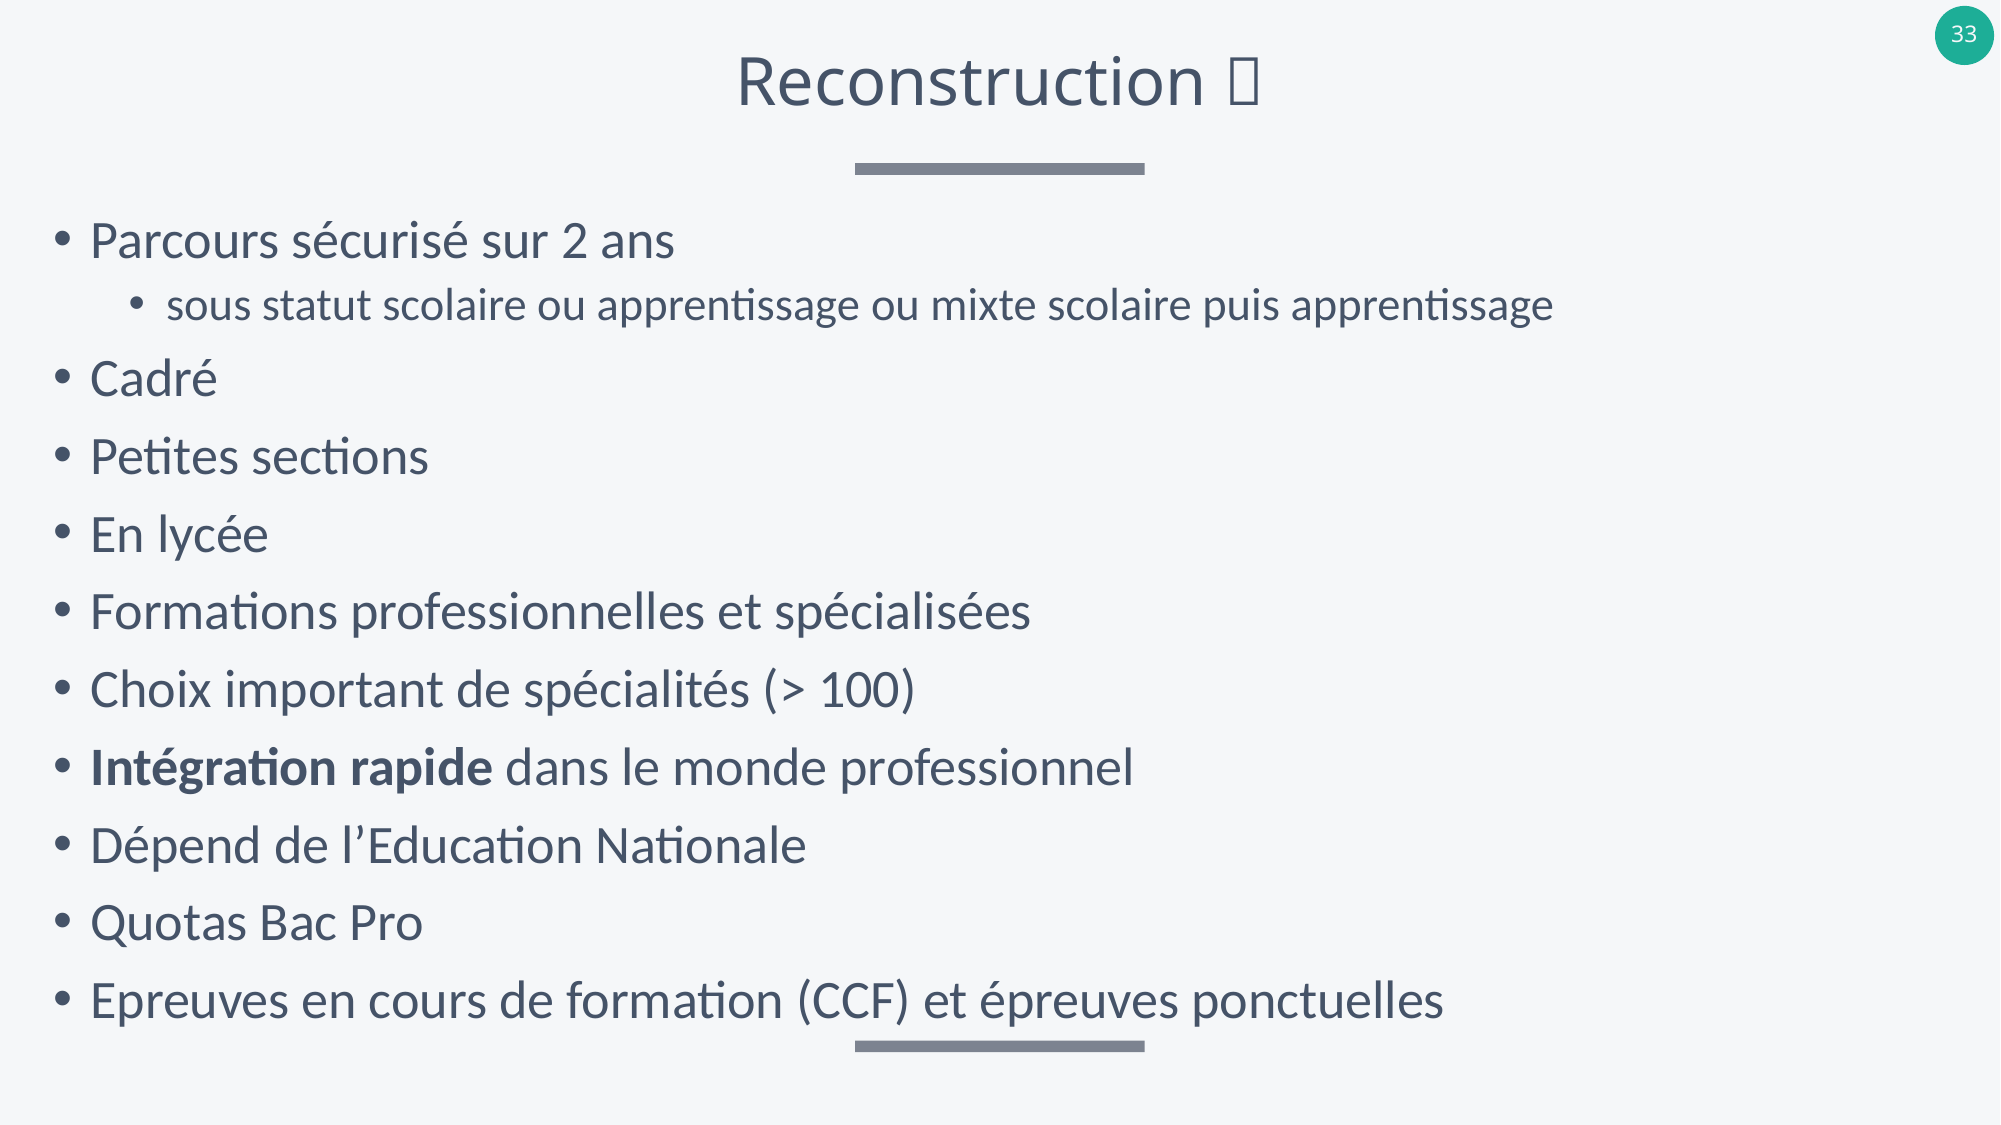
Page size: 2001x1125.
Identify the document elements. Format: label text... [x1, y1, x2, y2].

list Parcours sécurisé sur 2 ans sous statut scolaire ou apprentissage ou mixte scolaire puis apprentissage Cadré Petites sections En lycée Formations professionnelles et spécialisées Choix important de spécialités (> 100) Intégration rapide dans le monde professionnel Dépend de l’Education Nationale Quotas Bac Pro Epreuves en cours de formation (CCF) et épreuves ponctuelles [38, 204, 1962, 1043]
title Reconstruction  [65, 0, 1935, 168]
